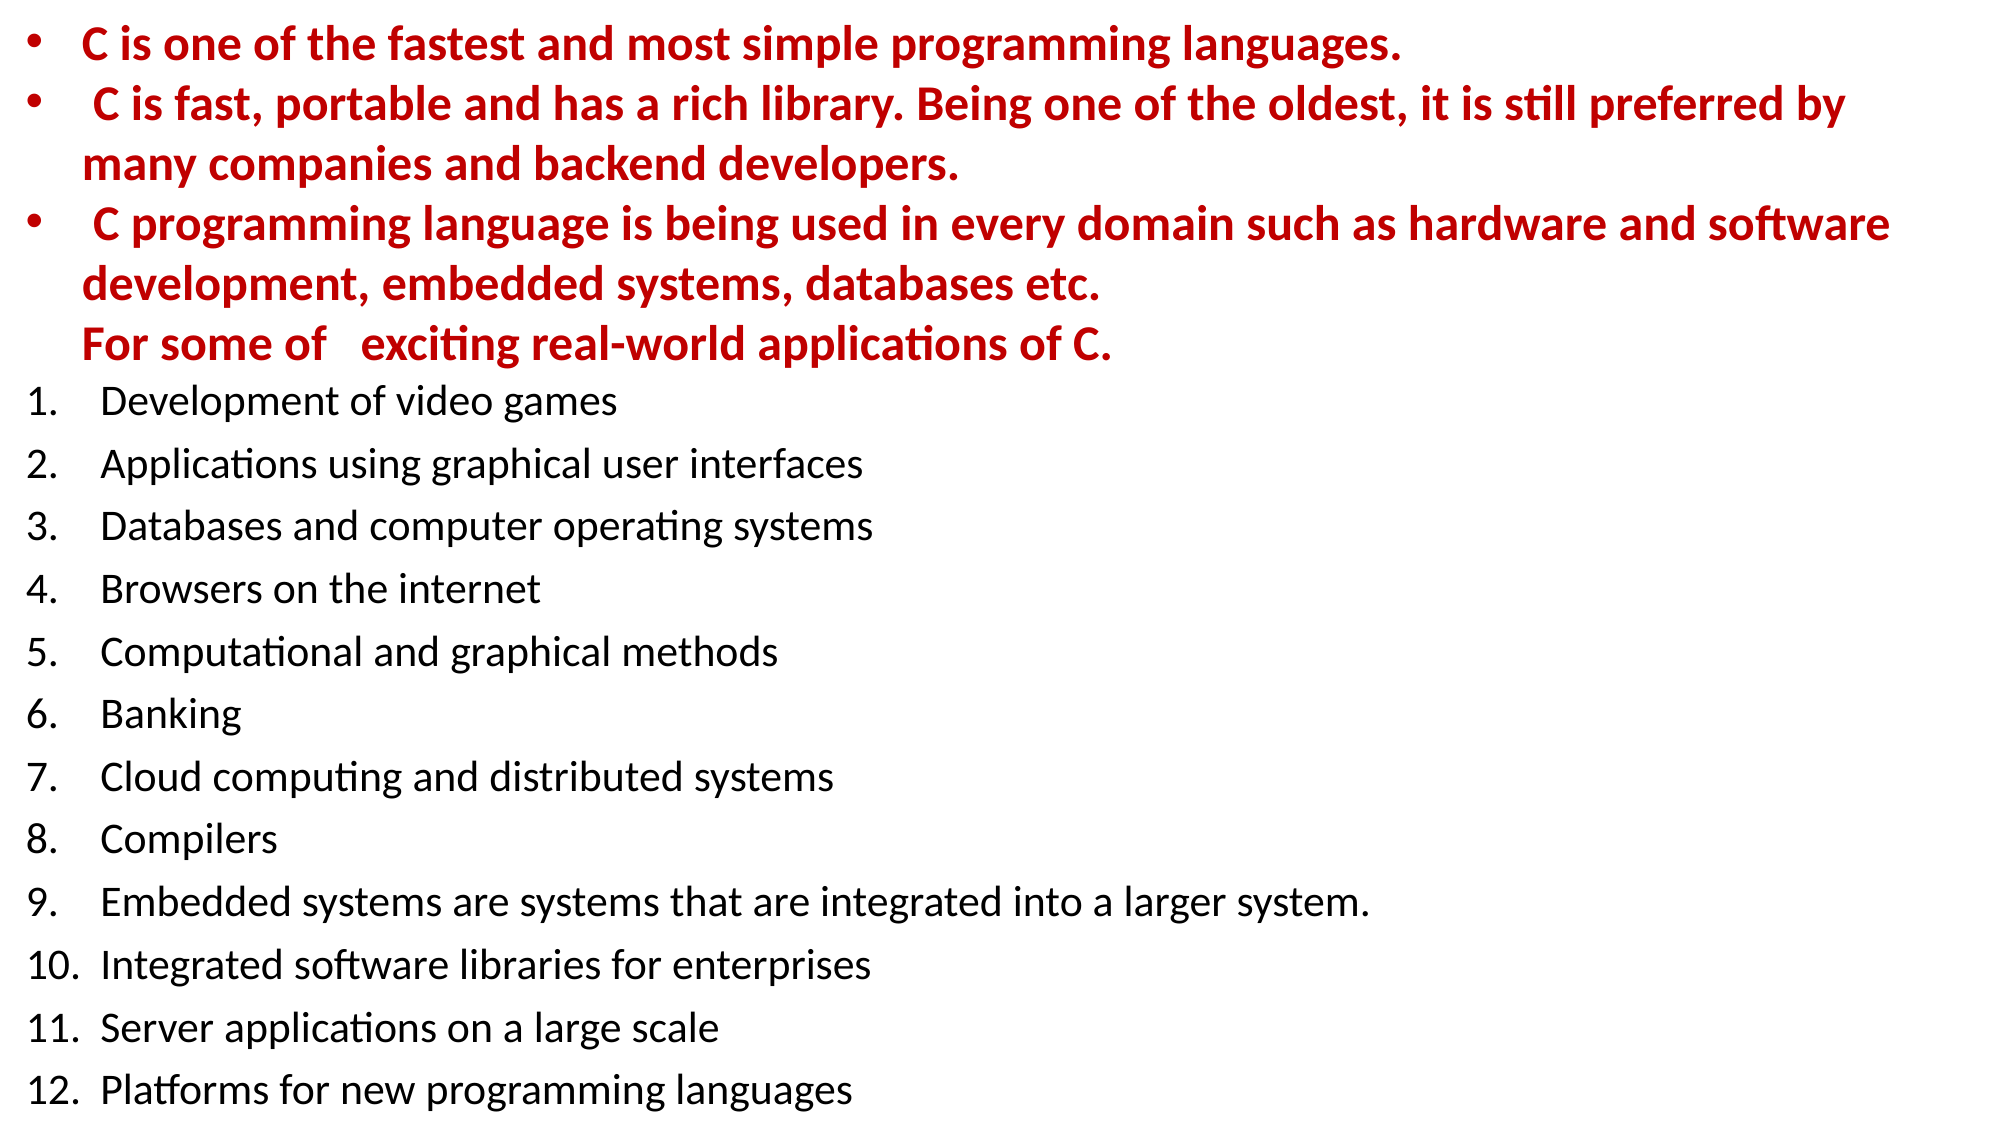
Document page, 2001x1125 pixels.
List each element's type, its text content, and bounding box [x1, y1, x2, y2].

text_box C is one of the fastest and most simple programming languages. C is fast, portable and has a rich library. Being one of the oldest, it is still preferred by many companies and backend developers. C programming language is being used in every domain such as hardware and software development, embedded systems, databases etc. For some of exciting real-world applications of C. [10, 3, 1987, 378]
list Development of video games Applications using graphical user interfaces Databases and computer operating systems Browsers on the internet Computational and graphical methods Banking Cloud computing and distributed systems Compilers Embedded systems are systems that are integrated into a larger system. Integrated software libraries for enterprises Server applications on a large scale Platforms for new programming languages [10, 378, 1941, 1125]
